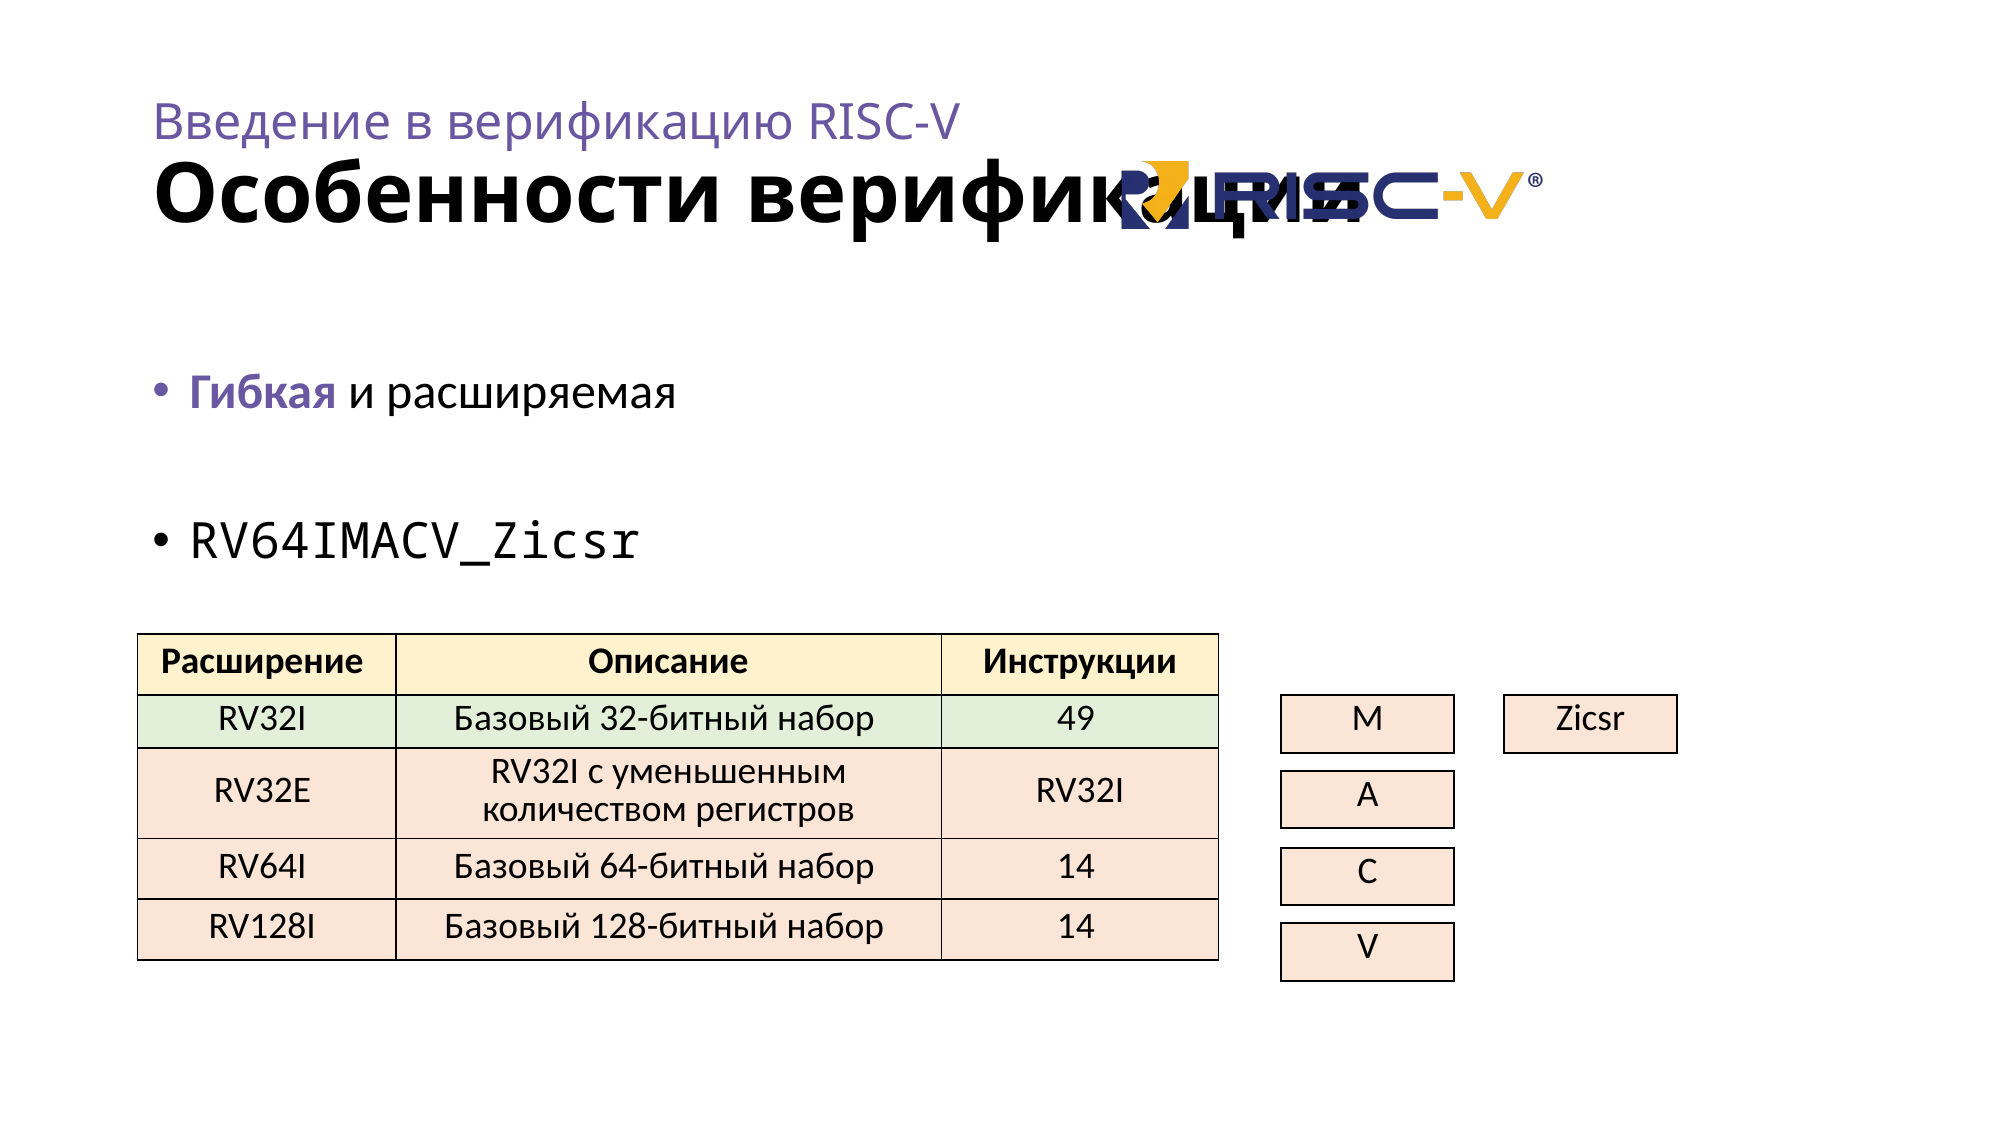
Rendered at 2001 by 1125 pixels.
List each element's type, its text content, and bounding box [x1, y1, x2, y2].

table_cell 14 [942, 839, 1218, 898]
table_header Zicsr [1505, 696, 1676, 752]
table_cell RV64I [138, 839, 395, 898]
table_cell 14 [942, 900, 1218, 959]
table_cell Базовый 64-битный набор [397, 839, 941, 898]
title Введение в верификацию RISC-V Особенности верификации [137, 59, 1863, 277]
table_cell Базовый 128-битный набор [397, 900, 941, 959]
table_header A [1282, 772, 1453, 827]
table_header C [1282, 849, 1453, 904]
table_cell RV32I [942, 749, 1218, 838]
table_cell RV32E [138, 749, 395, 838]
table_header V [1282, 924, 1453, 980]
picture [1121, 161, 1543, 229]
table_cell RV128I [138, 900, 395, 959]
table_header Расширение [138, 635, 395, 694]
table_cell Базовый 32-битный набор [397, 696, 941, 747]
table_header Инструкции [942, 635, 1218, 694]
table_cell RV32I с уменьшенным количеством регистров [397, 749, 941, 838]
text_box Гибкая и расширяемая RV64IMACV_Zicsr [137, 277, 1863, 992]
table_cell 49 [942, 696, 1218, 747]
table_header M [1282, 696, 1453, 752]
table_cell RV32I [138, 696, 395, 747]
table_header Описание [397, 635, 941, 694]
